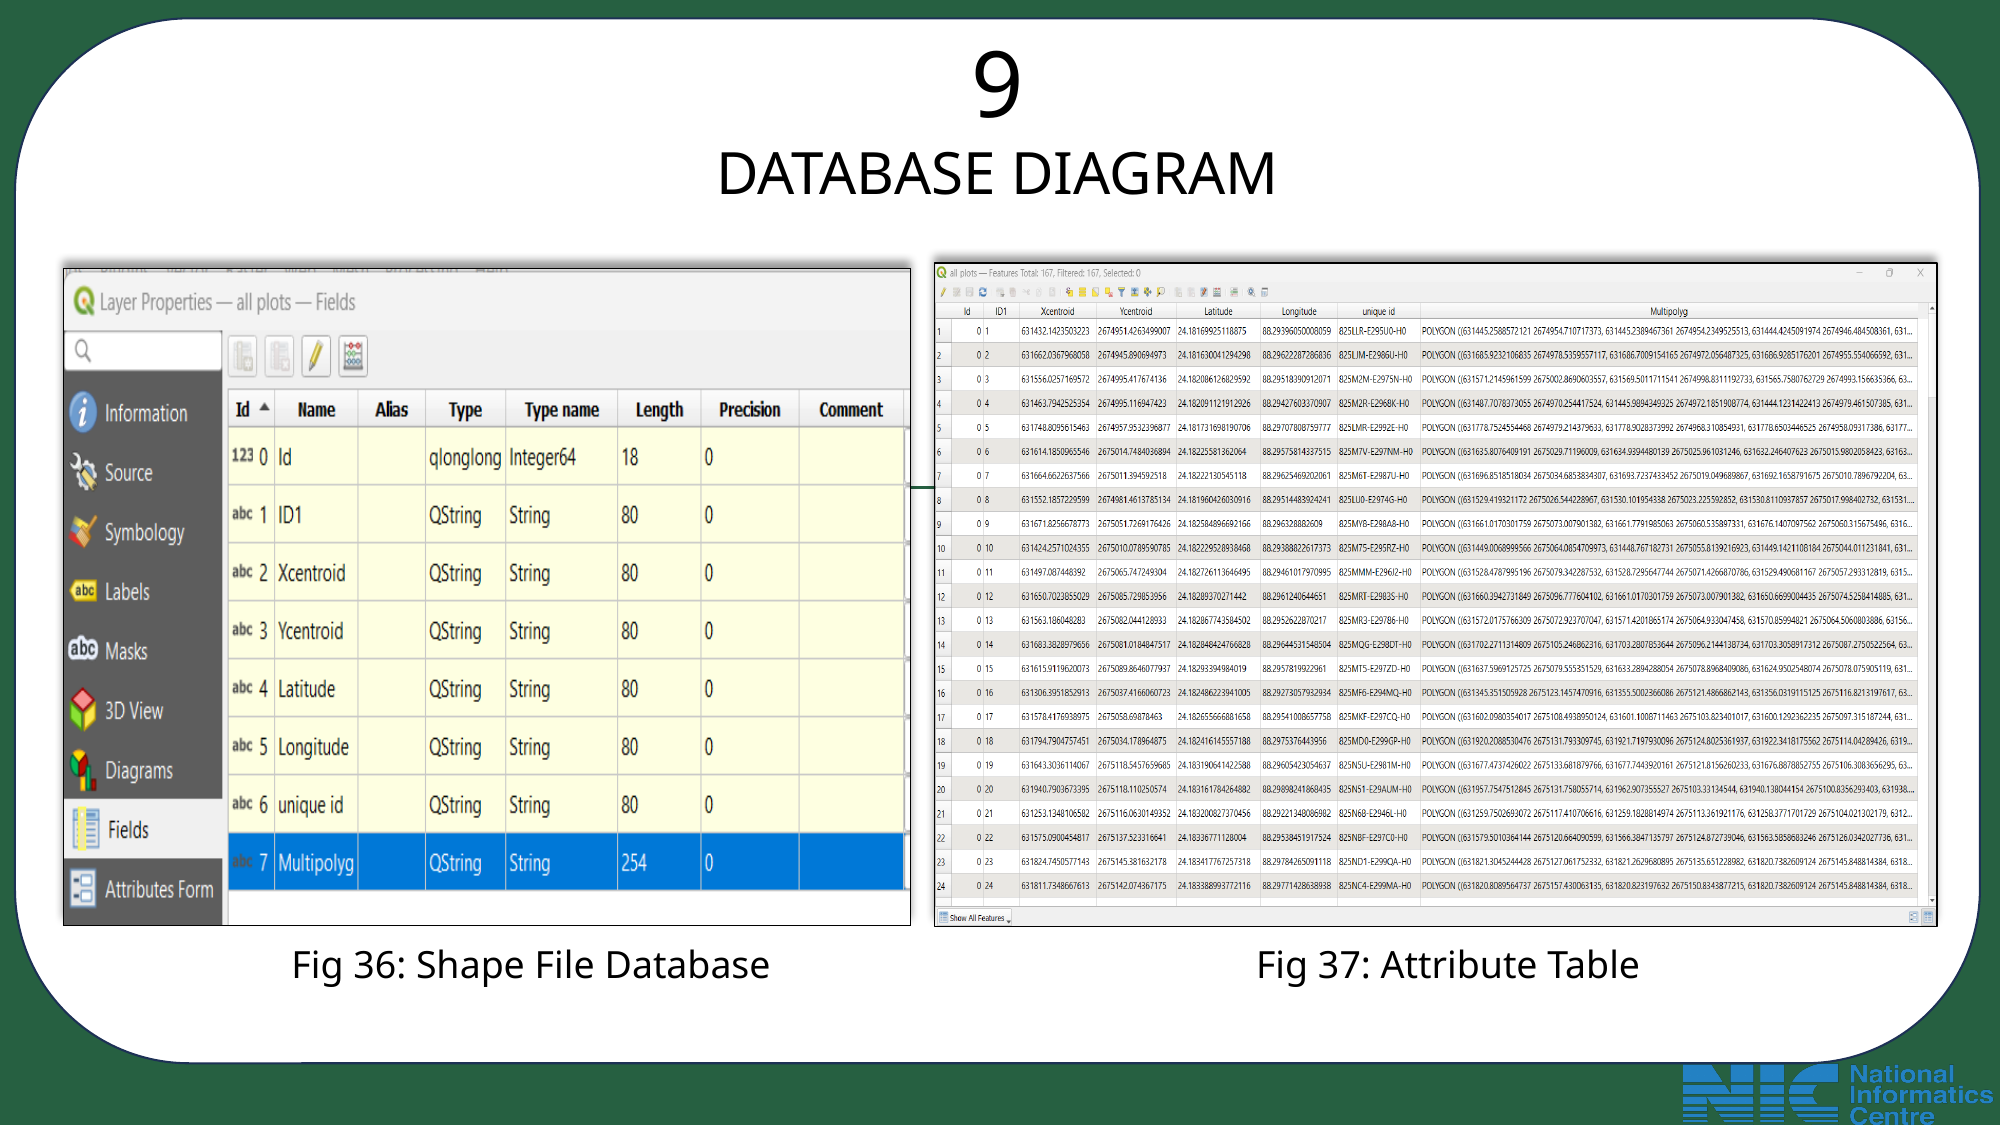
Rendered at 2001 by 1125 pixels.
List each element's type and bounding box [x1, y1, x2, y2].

text_box [14, 18, 1980, 1064]
picture [0, 0, 2000, 1125]
